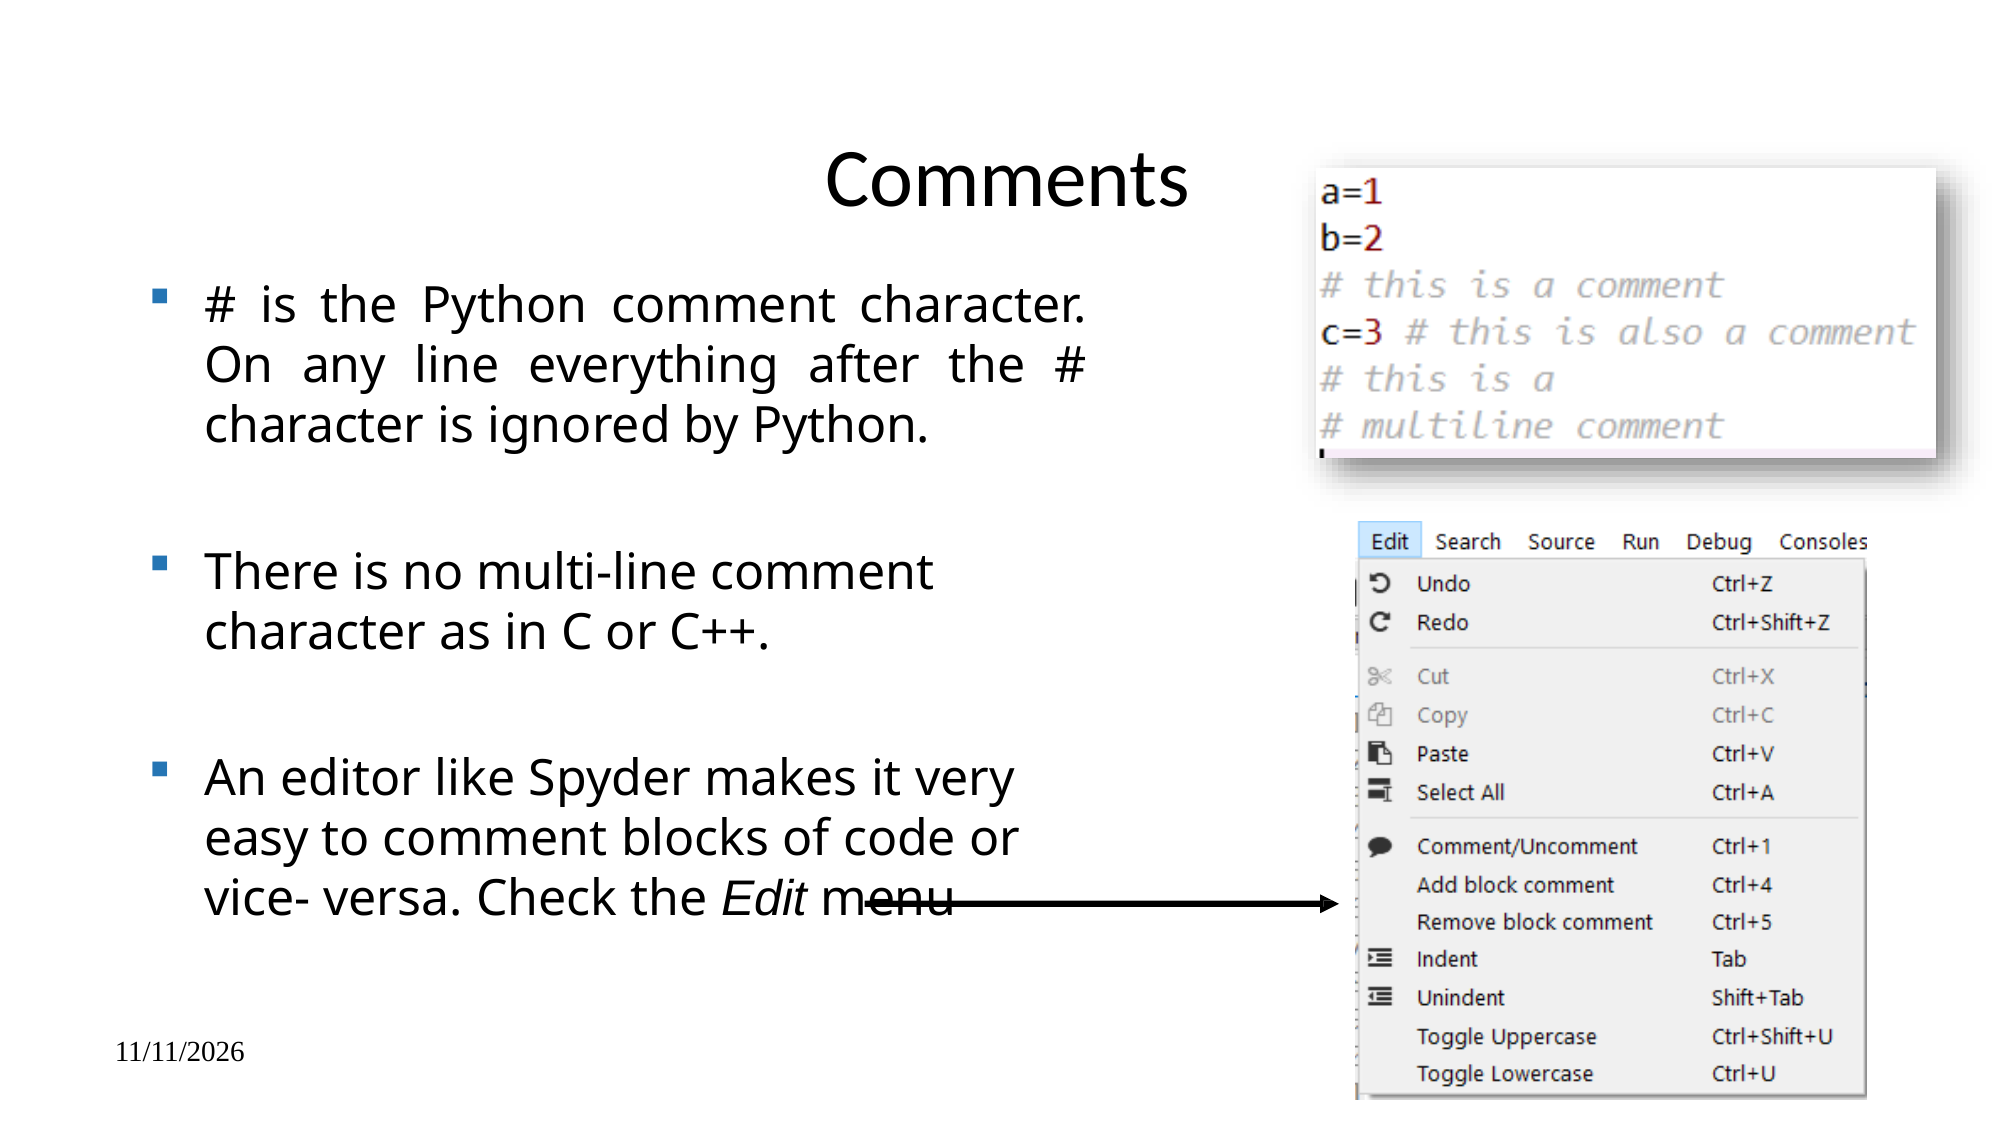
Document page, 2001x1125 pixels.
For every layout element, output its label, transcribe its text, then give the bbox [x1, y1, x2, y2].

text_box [1290, 142, 1992, 513]
picture [1355, 521, 1867, 1100]
slide_number [99, 1024, 567, 1103]
text_box [864, 894, 1340, 914]
text_box # is the Python comment character. On any line everything after the # character is ignored by Python. There is no multi-line comment character as in C or C++. An editor like Spyder makes it very easy to comment blocks of code or vice- versa. Check the Edit menu [146, 270, 1097, 926]
slide_number [1433, 1024, 1901, 1103]
title Comments [99, 10, 1901, 267]
